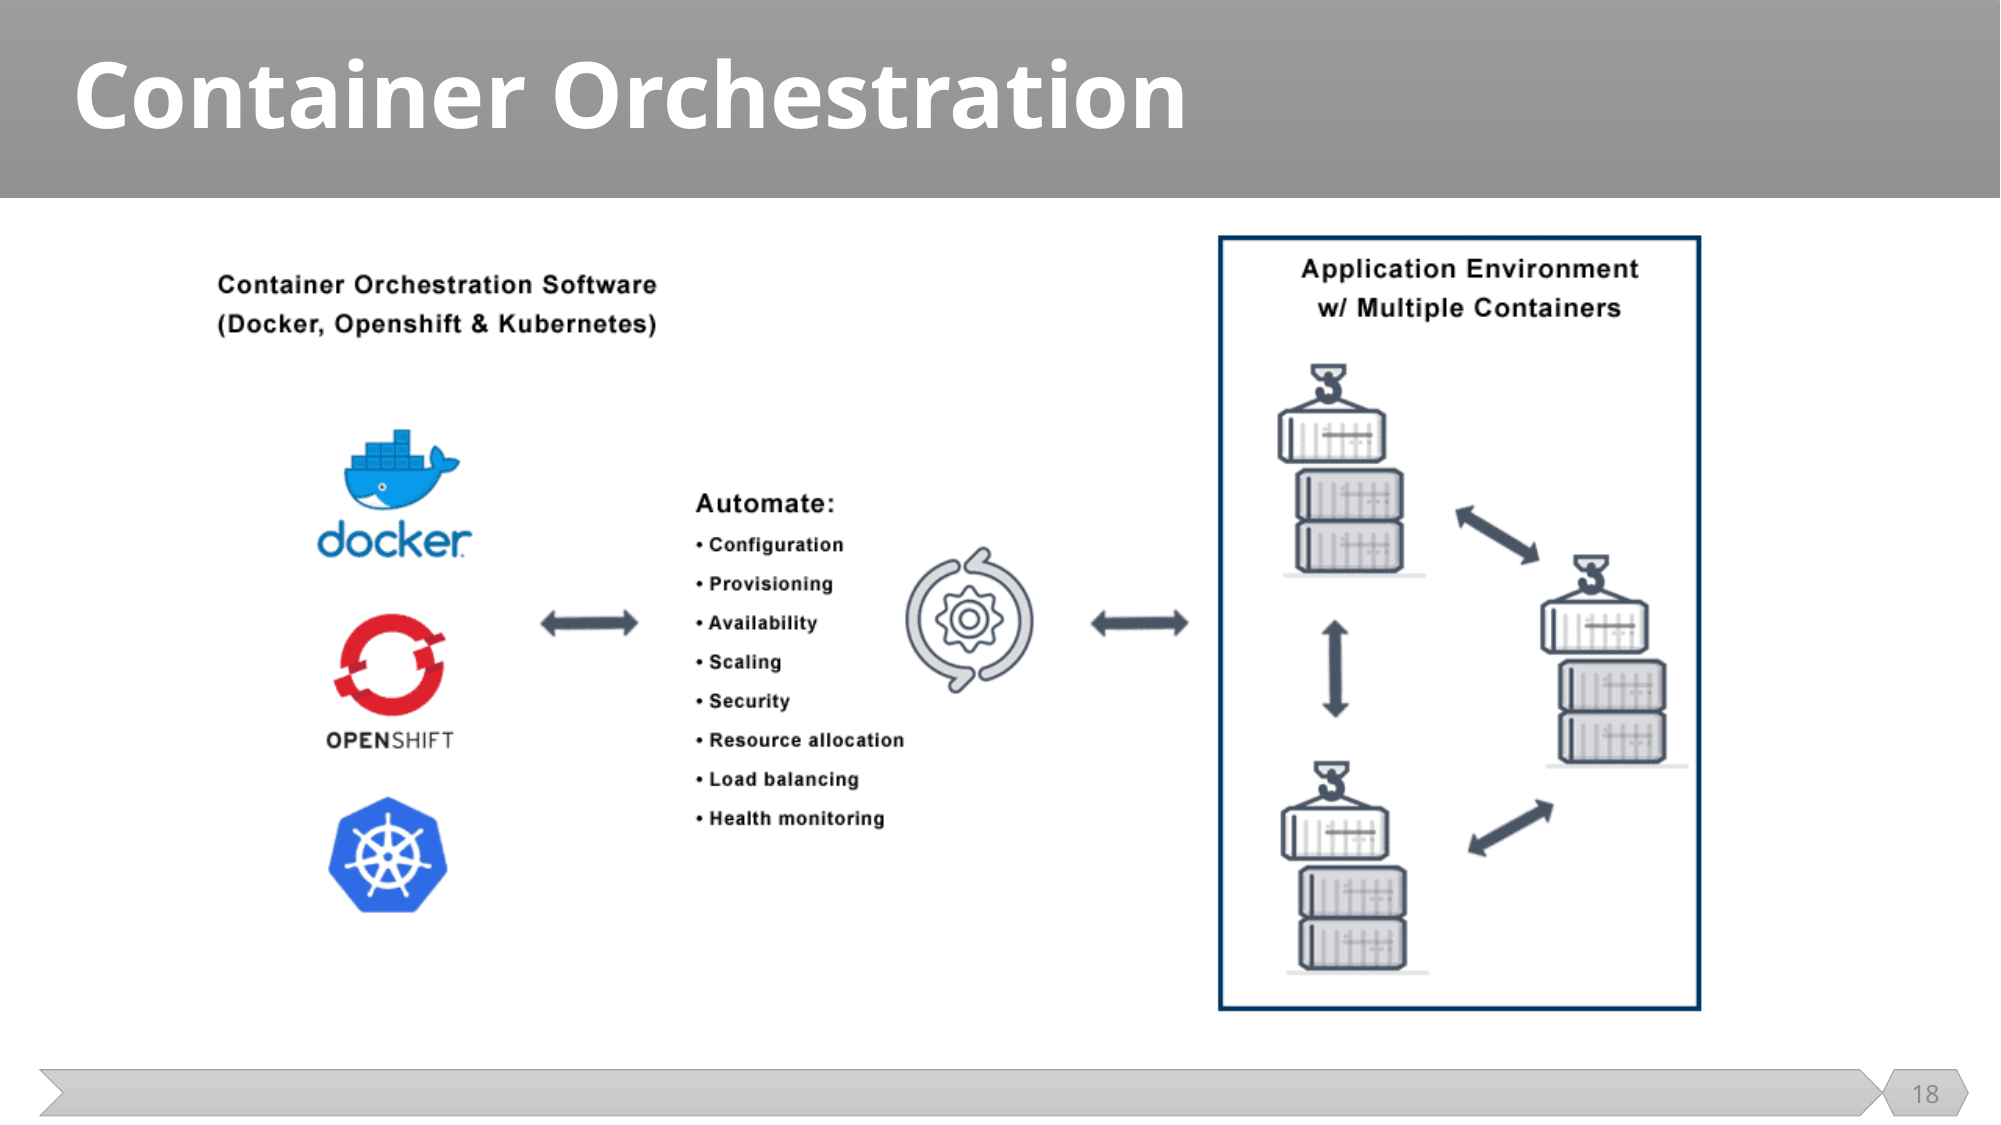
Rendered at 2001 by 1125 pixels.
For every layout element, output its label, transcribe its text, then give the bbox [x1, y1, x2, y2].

title Container Orchestration [56, 0, 1969, 199]
slide_number 18 [1882, 1065, 1969, 1125]
picture [196, 211, 1751, 1031]
